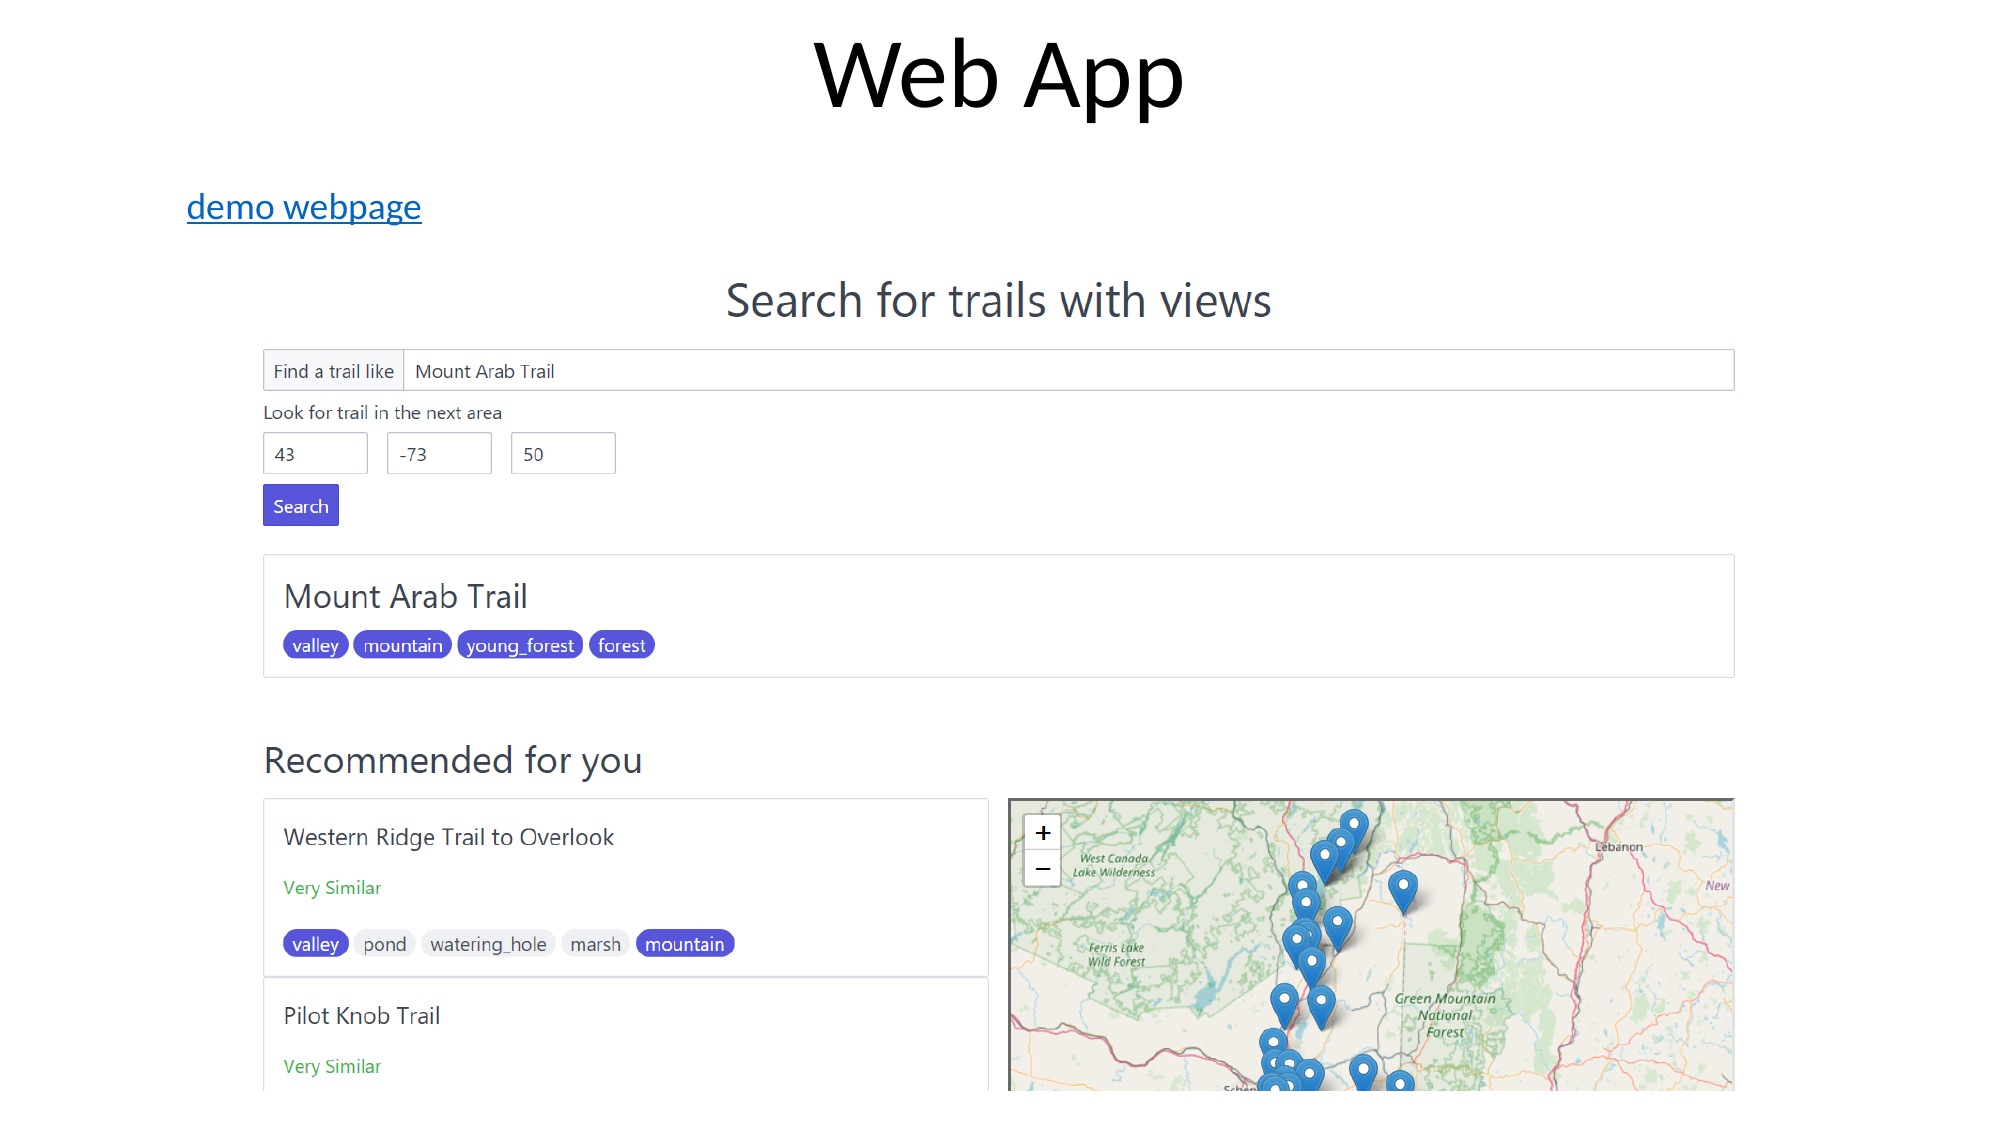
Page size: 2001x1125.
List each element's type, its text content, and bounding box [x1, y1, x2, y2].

text_box Web App [798, 0, 1202, 135]
text_box demo webpage [171, 174, 1200, 235]
picture [257, 273, 1743, 1091]
